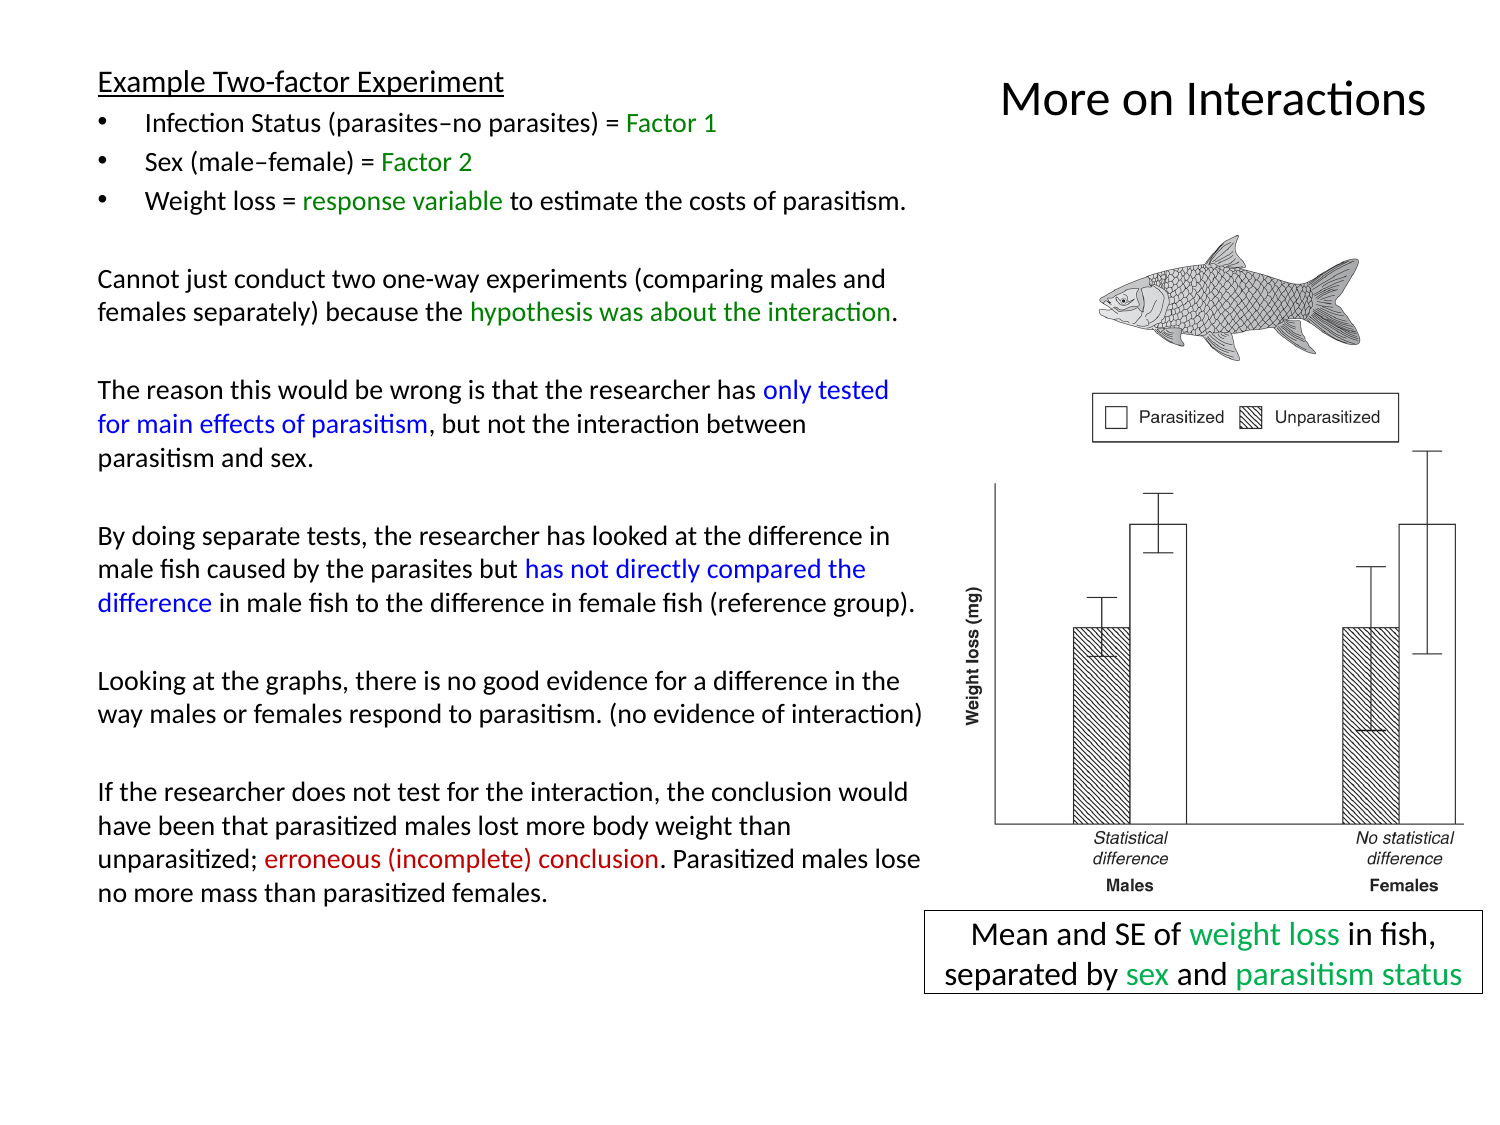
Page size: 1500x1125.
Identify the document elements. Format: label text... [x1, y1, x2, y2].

list Example Two-factor Experiment Infection Status (parasites–no parasites) = Factor 1 Sex (male–female) = Factor 2 Weight loss = response variable to estimate the costs of parasitism. Cannot just conduct two one-way experiments (comparing males and females separately) because the hypothesis was about the interaction. The reason this would be wrong is that the researcher has only tested for main effects of parasitism, but not the interaction between parasitism and sex. By doing separate tests, the researcher has looked at the difference in male fish caused by the parasites but has not directly compared the difference in male fish to the difference in female fish (reference group). Looking at the graphs, there is no good evidence for a difference in the way males or females respond to parasitism. (no evidence of interaction) If the researcher does not test for the interaction, the conclusion would have been that parasitized males lost more body weight than unparasitized; erroneous (incomplete) conclusion. Parasitized males lose no more mass than parasitized females. [82, 53, 943, 1072]
picture [962, 235, 1464, 895]
text_box Mean and SE of weight loss in fish, separated by sex and parasitism status [924, 910, 1483, 994]
title More on Interactions [975, 53, 1452, 137]
